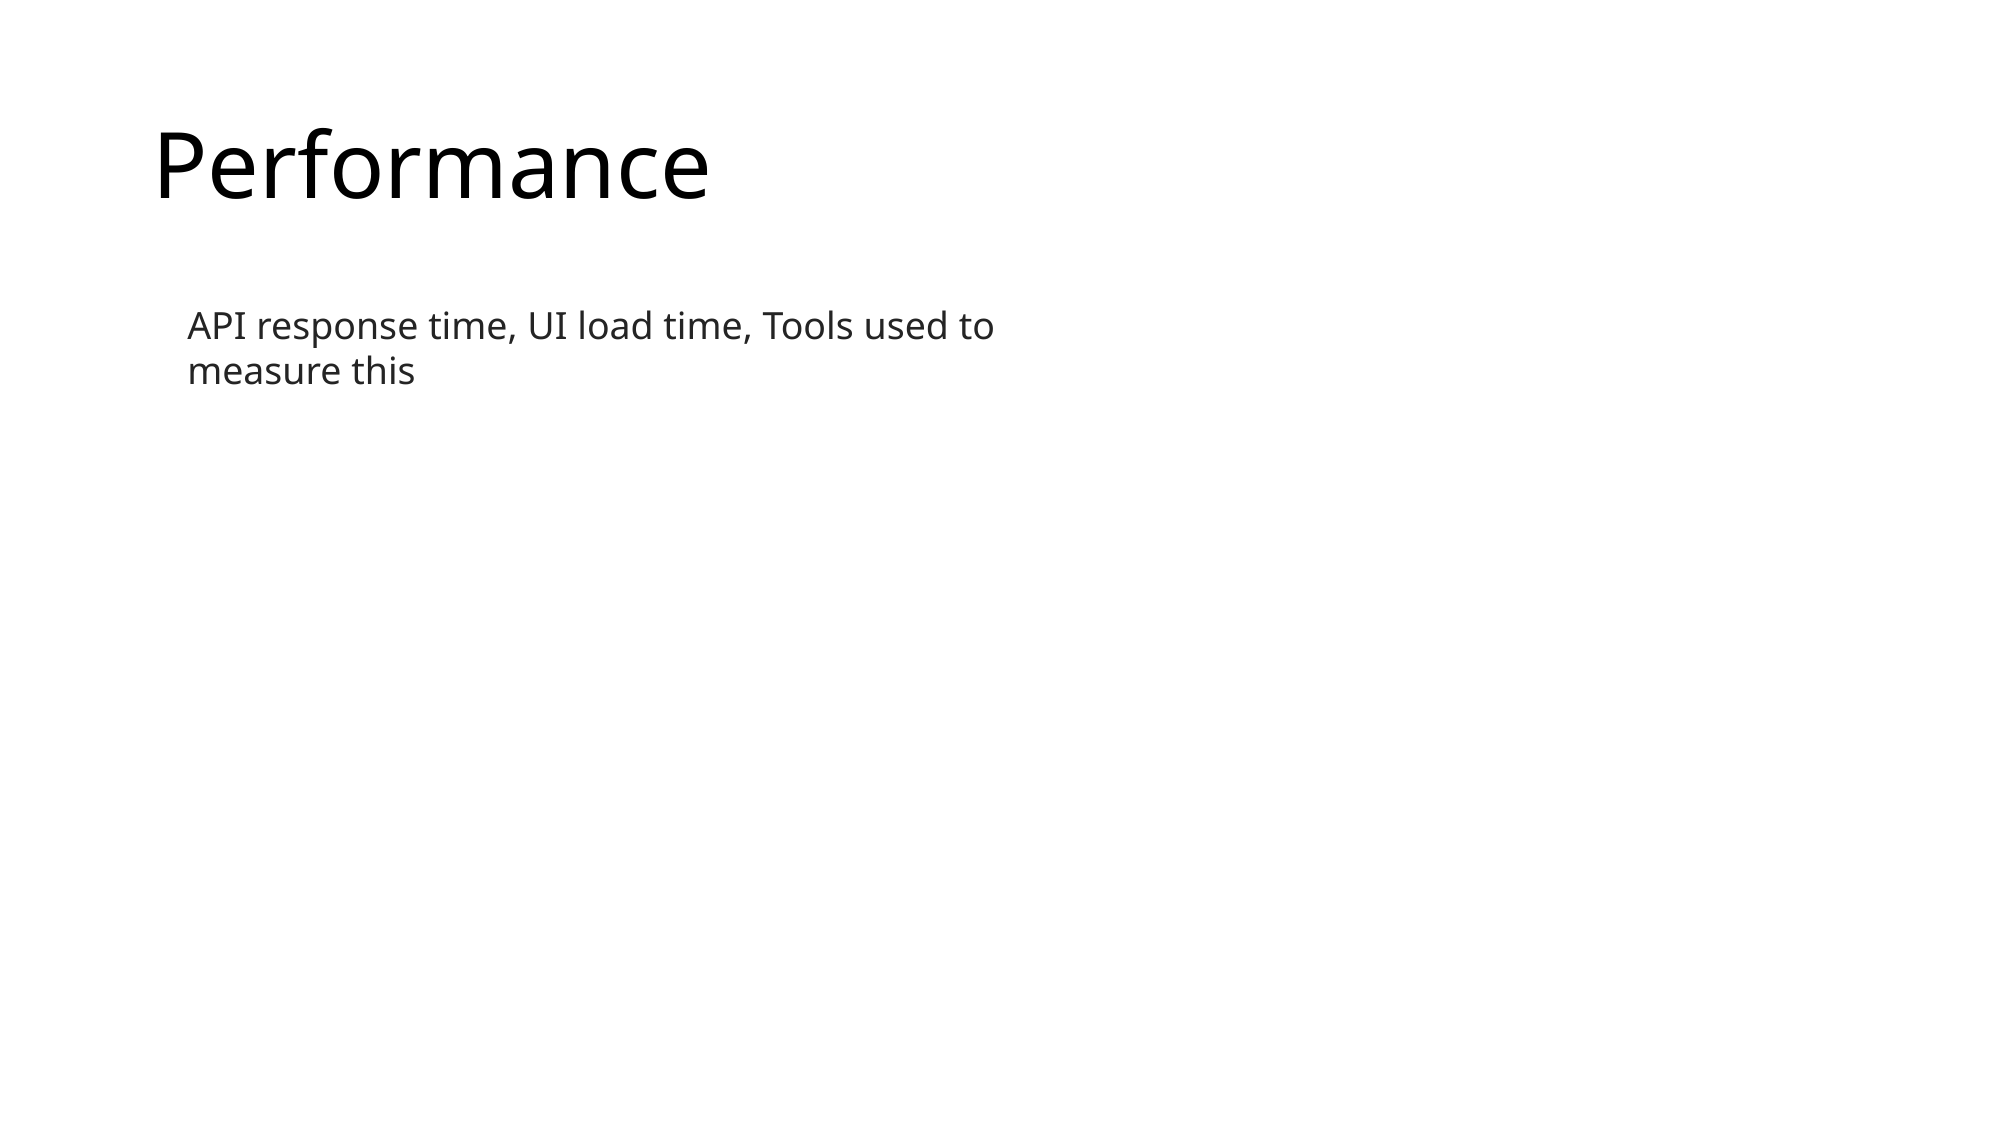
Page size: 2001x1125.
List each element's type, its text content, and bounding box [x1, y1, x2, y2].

text_box API response time, UI load time, Tools used to measure this [172, 294, 1174, 399]
title Performance [137, 59, 1863, 278]
